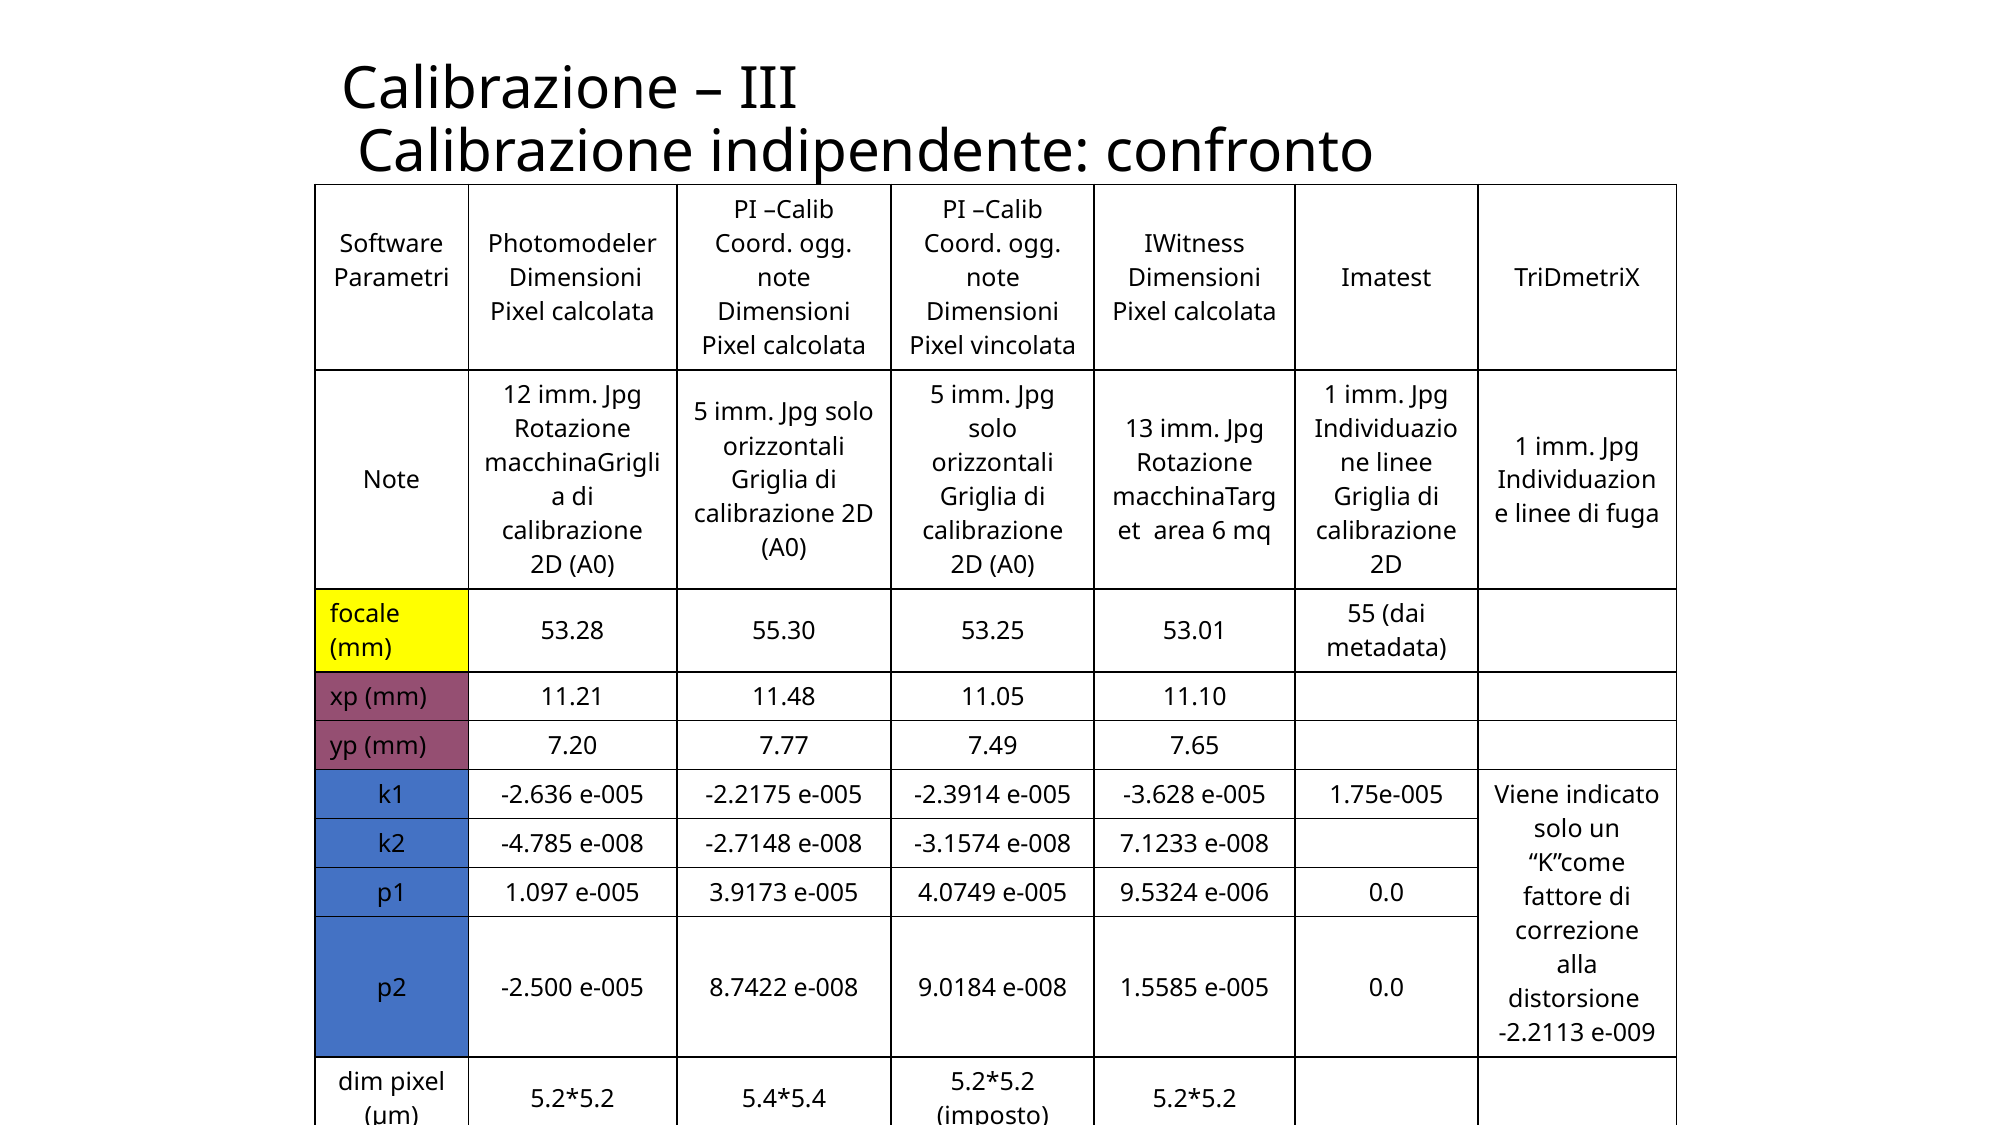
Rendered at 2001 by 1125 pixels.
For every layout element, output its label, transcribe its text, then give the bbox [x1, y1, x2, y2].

table_cell 1 imm. Jpg Individuazione linee di fuga [1479, 371, 1676, 588]
table_cell 53.28 [469, 590, 676, 671]
table_cell 5.2*5.2 [1095, 1058, 1294, 1125]
table_cell 11.10 [1095, 673, 1294, 720]
table_header TriDmetriX [1479, 199, 1676, 369]
table_cell 5 imm. Jpg solo orizzontali Griglia di calibrazione 2D (A0) [892, 371, 1093, 588]
title Calibrazione – III Calibrazione indipendente: confronto [326, 43, 1677, 199]
table_cell -2.636 e-005 [469, 770, 676, 818]
table_cell k1 [316, 770, 468, 818]
table_cell dim pixel (μm) [316, 1058, 468, 1125]
table_cell [1296, 721, 1477, 769]
table_header Imatest [1296, 199, 1477, 369]
table_cell 5.2*5.2 (imposto) [892, 1058, 1093, 1125]
table_cell yp (mm) [316, 721, 468, 769]
table_cell [1296, 1058, 1477, 1125]
table_cell 4.0749 e-005 [892, 868, 1093, 916]
table_header IWitness Dimensioni Pixel calcolata [1095, 199, 1294, 369]
table_cell 1.097 e-005 [469, 868, 676, 916]
table_cell -2.7148 e-008 [678, 819, 890, 867]
table_cell -4.785 e-008 [469, 819, 676, 867]
table_cell 5.2*5.2 [469, 1058, 676, 1125]
table_cell 9.5324 e-006 [1095, 868, 1294, 916]
table_cell 11.21 [469, 673, 676, 720]
table_cell k2 [316, 819, 468, 867]
table_cell xp (mm) [316, 673, 468, 720]
table_cell 8.7422 e-008 [678, 917, 890, 1056]
table_cell p2 [316, 917, 468, 1056]
table_cell -3.1574 e-008 [892, 819, 1093, 867]
table_cell 7.20 [469, 721, 676, 769]
table_cell 55 (dai metadata) [1296, 590, 1477, 671]
table_cell 3.9173 e-005 [678, 868, 890, 916]
table_cell 1 imm. Jpg Individuazione linee Griglia di calibrazione 2D [1296, 371, 1477, 588]
table_cell 53.25 [892, 590, 1093, 671]
table_cell 7.77 [678, 721, 890, 769]
table_cell [1296, 819, 1477, 867]
table_cell 55.30 [678, 590, 890, 671]
table_cell -2.500 e-005 [469, 917, 676, 1056]
table_cell 12 imm. Jpg Rotazione macchinaGriglia di calibrazione 2D (A0) [469, 371, 676, 588]
table_cell -2.2175 e-005 [678, 770, 890, 818]
table_cell Viene indicato solo un “K”come fattore di correzione alla distorsione -2.2113 e-009 [1479, 770, 1676, 1056]
table_cell 1.5585 e-005 [1095, 917, 1294, 1056]
table_cell [1479, 673, 1676, 720]
table_header PI –Calib Coord. ogg. note Dimensioni Pixel calcolata [678, 199, 890, 369]
table_cell 11.48 [678, 673, 890, 720]
table_cell 9.0184 e-008 [892, 917, 1093, 1056]
table_cell 5.4*5.4 [678, 1058, 890, 1125]
table_cell 13 imm. Jpg Rotazione macchinaTarget area 6 mq [1095, 371, 1294, 588]
table_cell [1479, 1058, 1676, 1125]
table_cell [1479, 590, 1676, 671]
table_header Software Parametri [316, 185, 468, 369]
table_cell 7.1233 e-008 [1095, 819, 1294, 867]
table_header PI –Calib Coord. ogg. note Dimensioni Pixel vincolata [892, 199, 1093, 369]
table_cell focale (mm) [316, 590, 468, 671]
table_cell 0.0 [1296, 868, 1477, 916]
table_cell 5 imm. Jpg solo orizzontali Griglia di calibrazione 2D (A0) [678, 371, 890, 588]
table_cell 7.49 [892, 721, 1093, 769]
table_cell [1296, 673, 1477, 720]
table_cell 7.65 [1095, 721, 1294, 769]
table_cell 0.0 [1296, 917, 1477, 1056]
table_cell 53.01 [1095, 590, 1294, 671]
table_cell -3.628 e-005 [1095, 770, 1294, 818]
table_cell Note [316, 371, 468, 588]
table_header Photomodeler Dimensioni Pixel calcolata [469, 199, 676, 369]
table_cell -2.3914 e-005 [892, 770, 1093, 818]
table_cell [1479, 721, 1676, 769]
table_cell 1.75e-005 [1296, 770, 1477, 818]
table_cell 11.05 [892, 673, 1093, 720]
table_cell p1 [316, 868, 468, 916]
